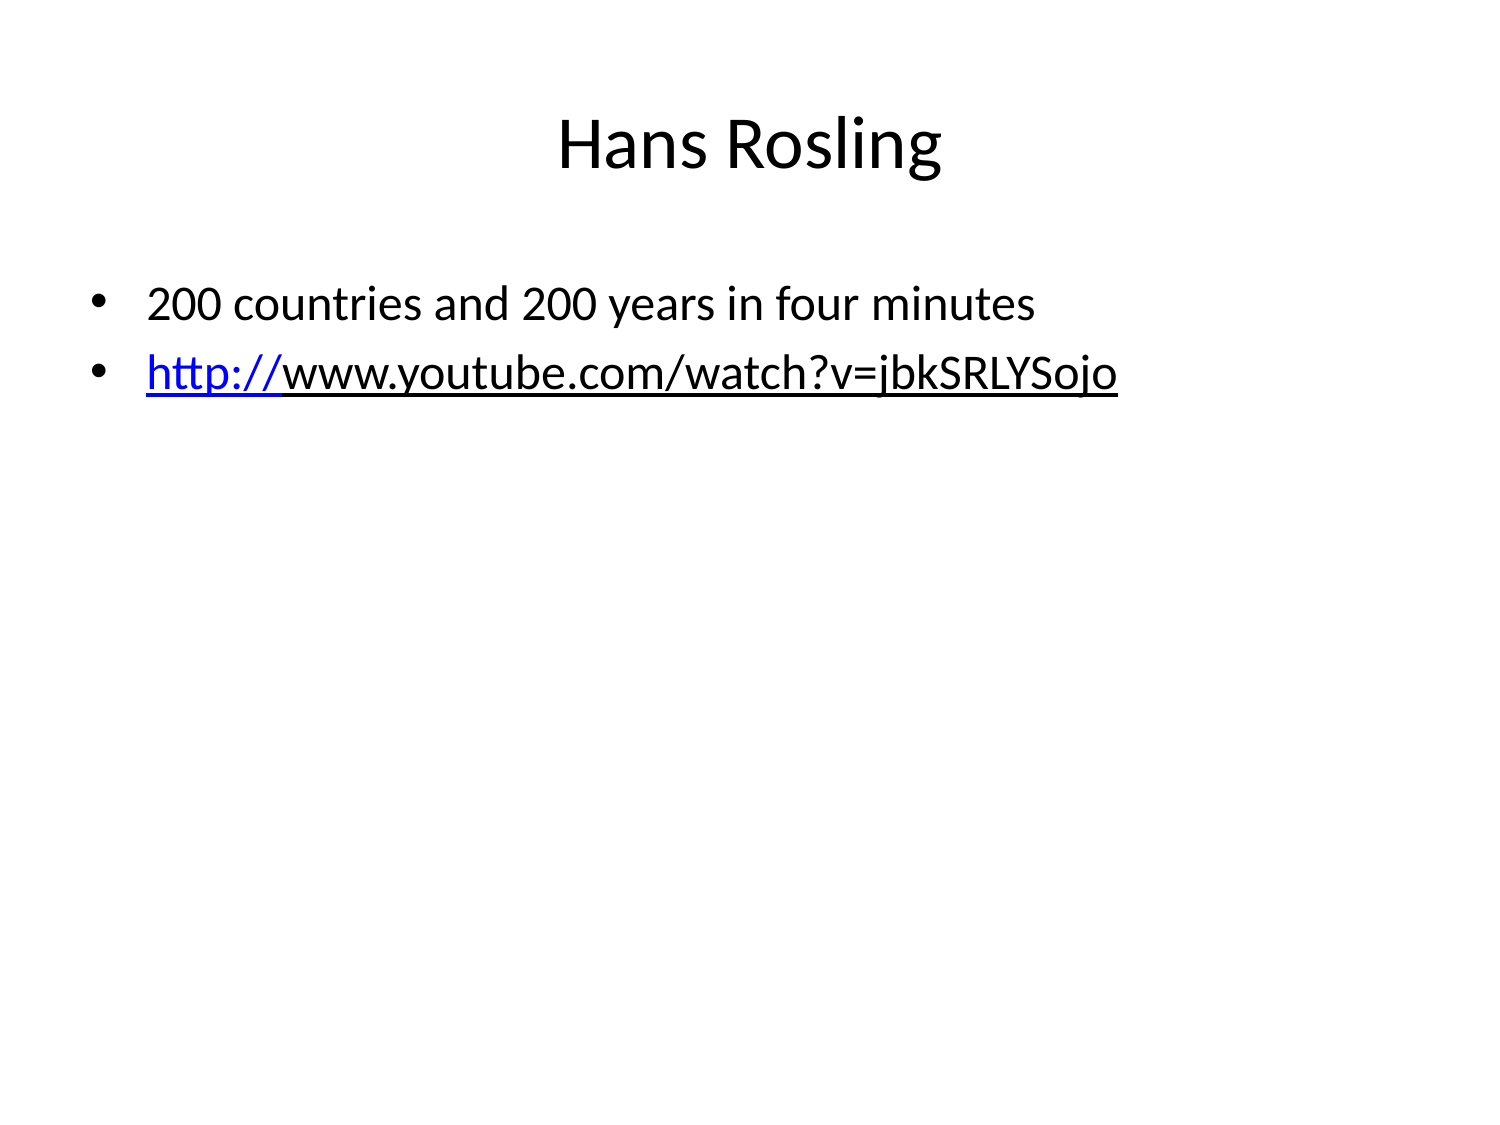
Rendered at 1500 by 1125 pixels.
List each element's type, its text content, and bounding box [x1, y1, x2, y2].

list 200 countries and 200 years in four minutes http://www.youtube.com/watch?v=jbkSRLYSojo [75, 262, 1425, 1005]
title Hans Rosling [75, 45, 1425, 233]
